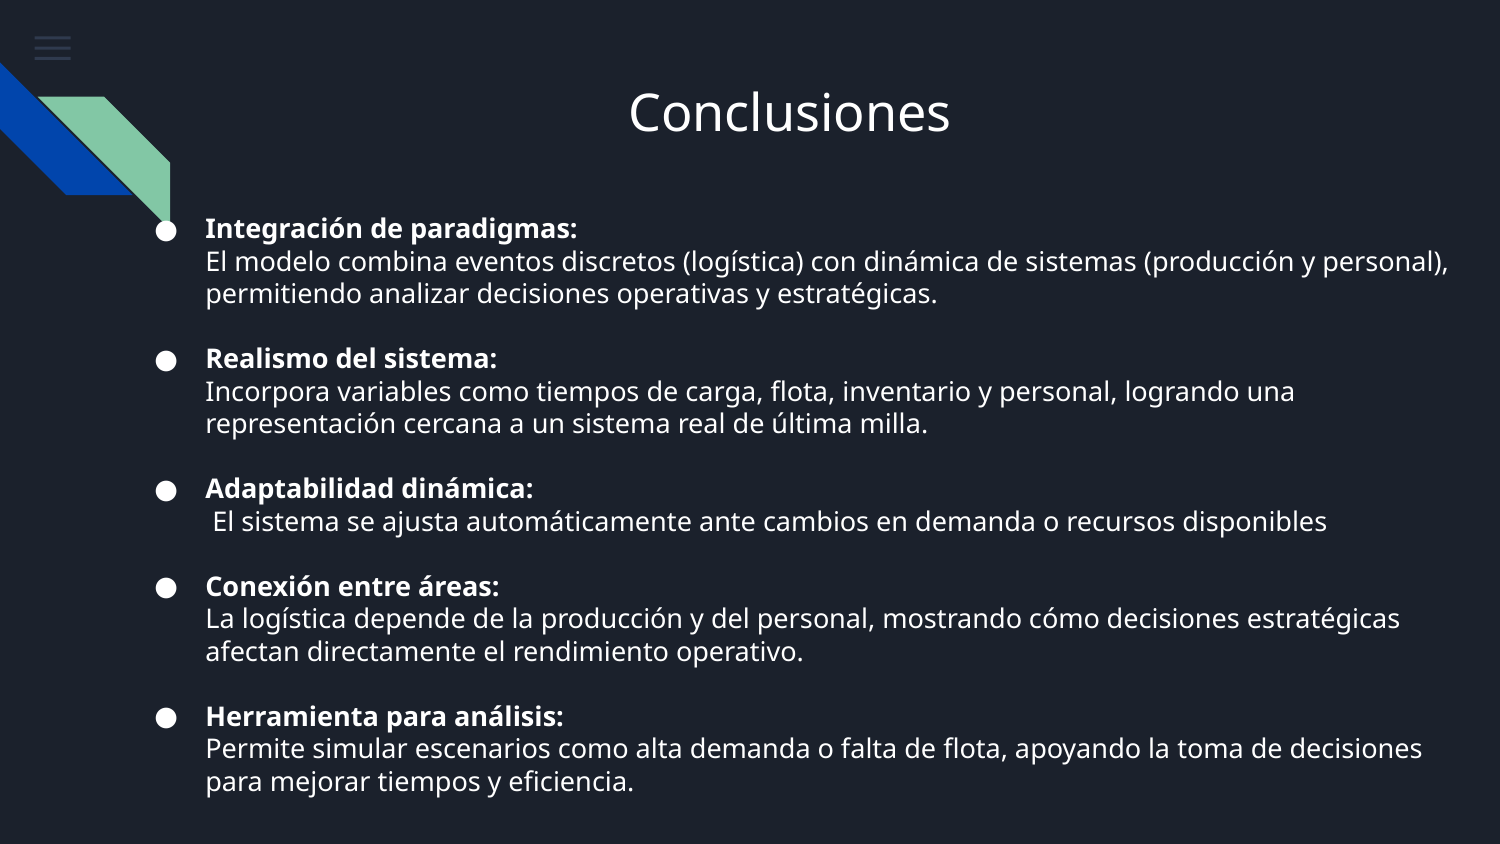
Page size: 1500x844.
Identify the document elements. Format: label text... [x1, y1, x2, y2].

title Conclusiones [212, 64, 1368, 196]
text_box Integración de paradigmas: El modelo combina eventos discretos (logística) con dinámica de sistemas (producción y personal), permitiendo analizar decisiones operativas y estratégicas. Realismo del sistema: Incorpora variables como tiempos de carga, flota, inventario y personal, logrando una representación cercana a un sistema real de última milla. Adaptabilidad dinámica: El sistema se ajusta automáticamente ante cambios en demanda o recursos disponibles Conexión entre áreas: La logística depende de la producción y del personal, mostrando cómo decisiones estratégicas afectan directamente el rendimiento operativo. Herramienta para análisis: Permite simular escenarios como alta demanda o falta de flota, apoyando la toma de decisiones para mejorar tiempos y eficiencia. [115, 196, 1465, 812]
